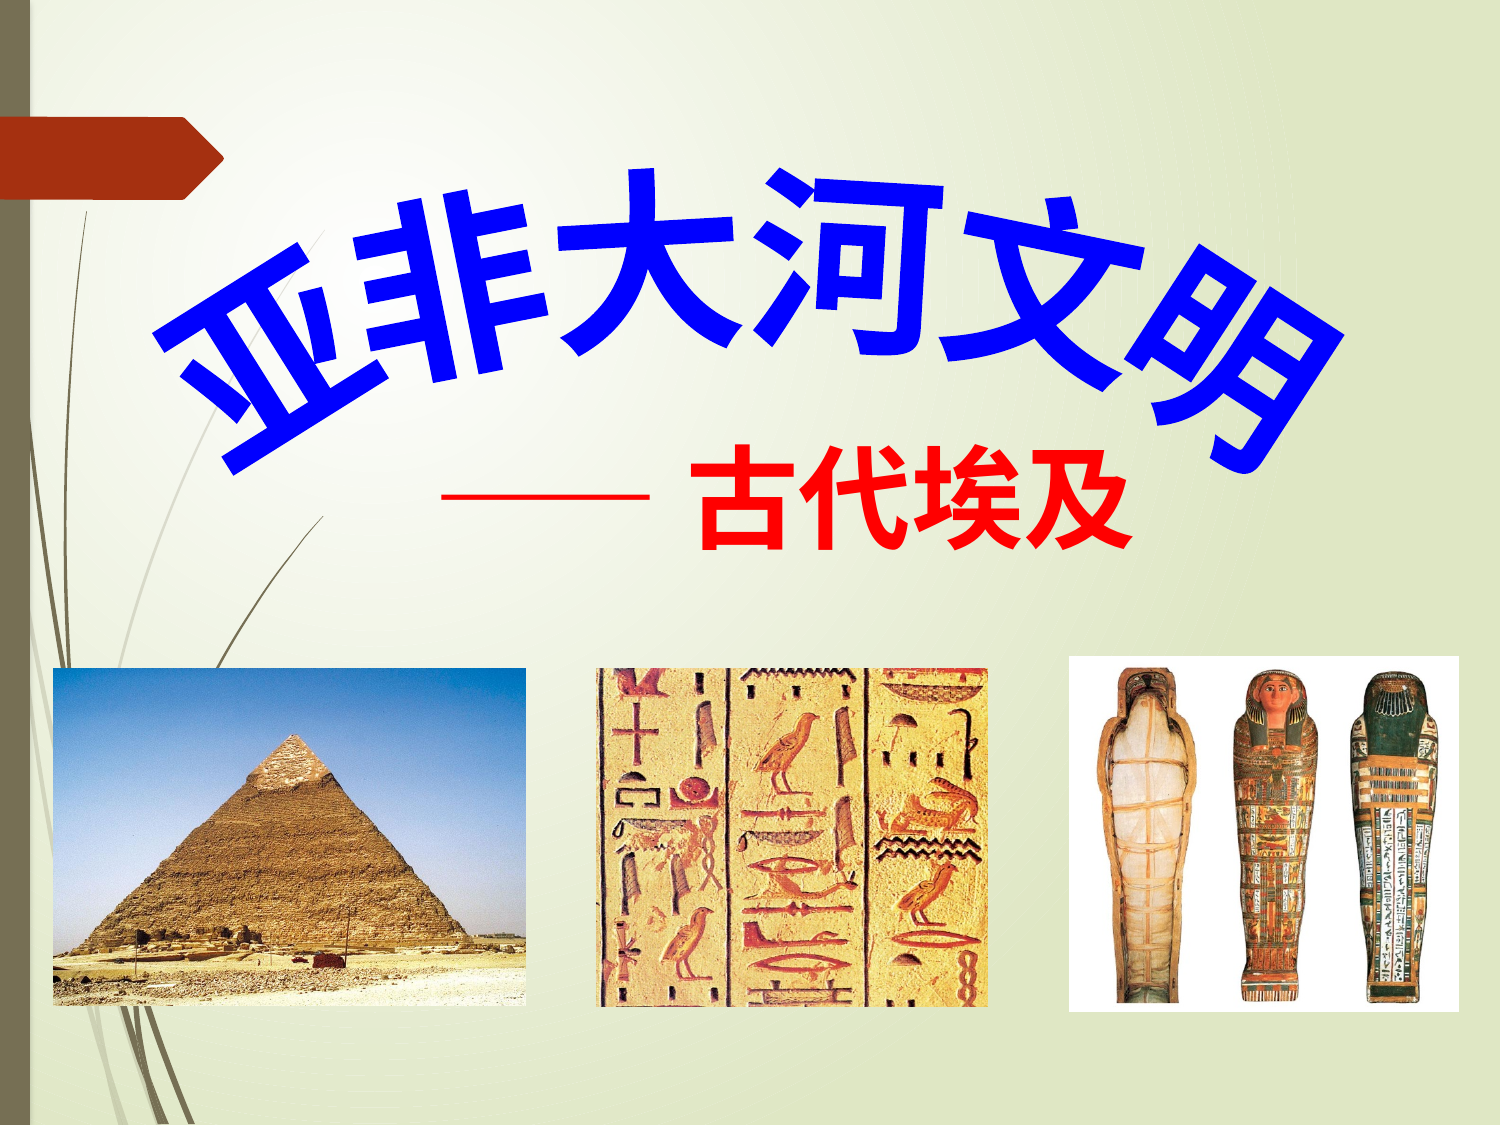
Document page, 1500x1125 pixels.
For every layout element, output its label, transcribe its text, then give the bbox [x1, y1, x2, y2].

picture [596, 668, 989, 1007]
picture [52, 668, 526, 1006]
picture [1068, 656, 1459, 1012]
text_box ——古代埃及 [419, 420, 1164, 571]
